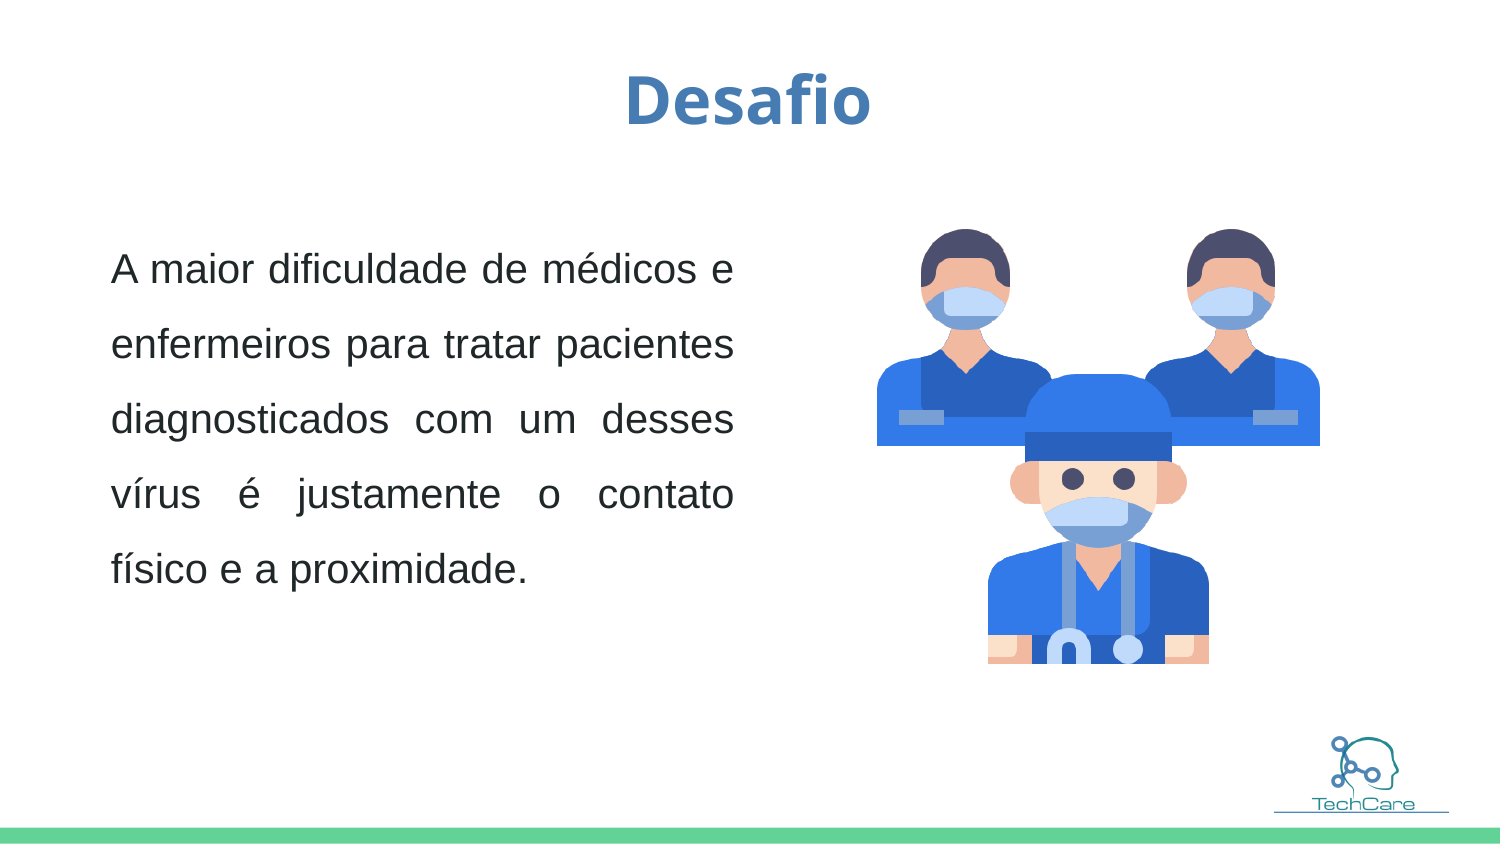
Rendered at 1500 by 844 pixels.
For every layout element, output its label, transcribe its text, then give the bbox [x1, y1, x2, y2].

picture [862, 214, 1458, 844]
text_box Desafio [608, 42, 892, 154]
list A maior dificuldade de médicos e enfermeiros para tratar pacientes diagnosticados com um desses vírus é justamente o contato físico e a proximidade. [95, 202, 750, 590]
